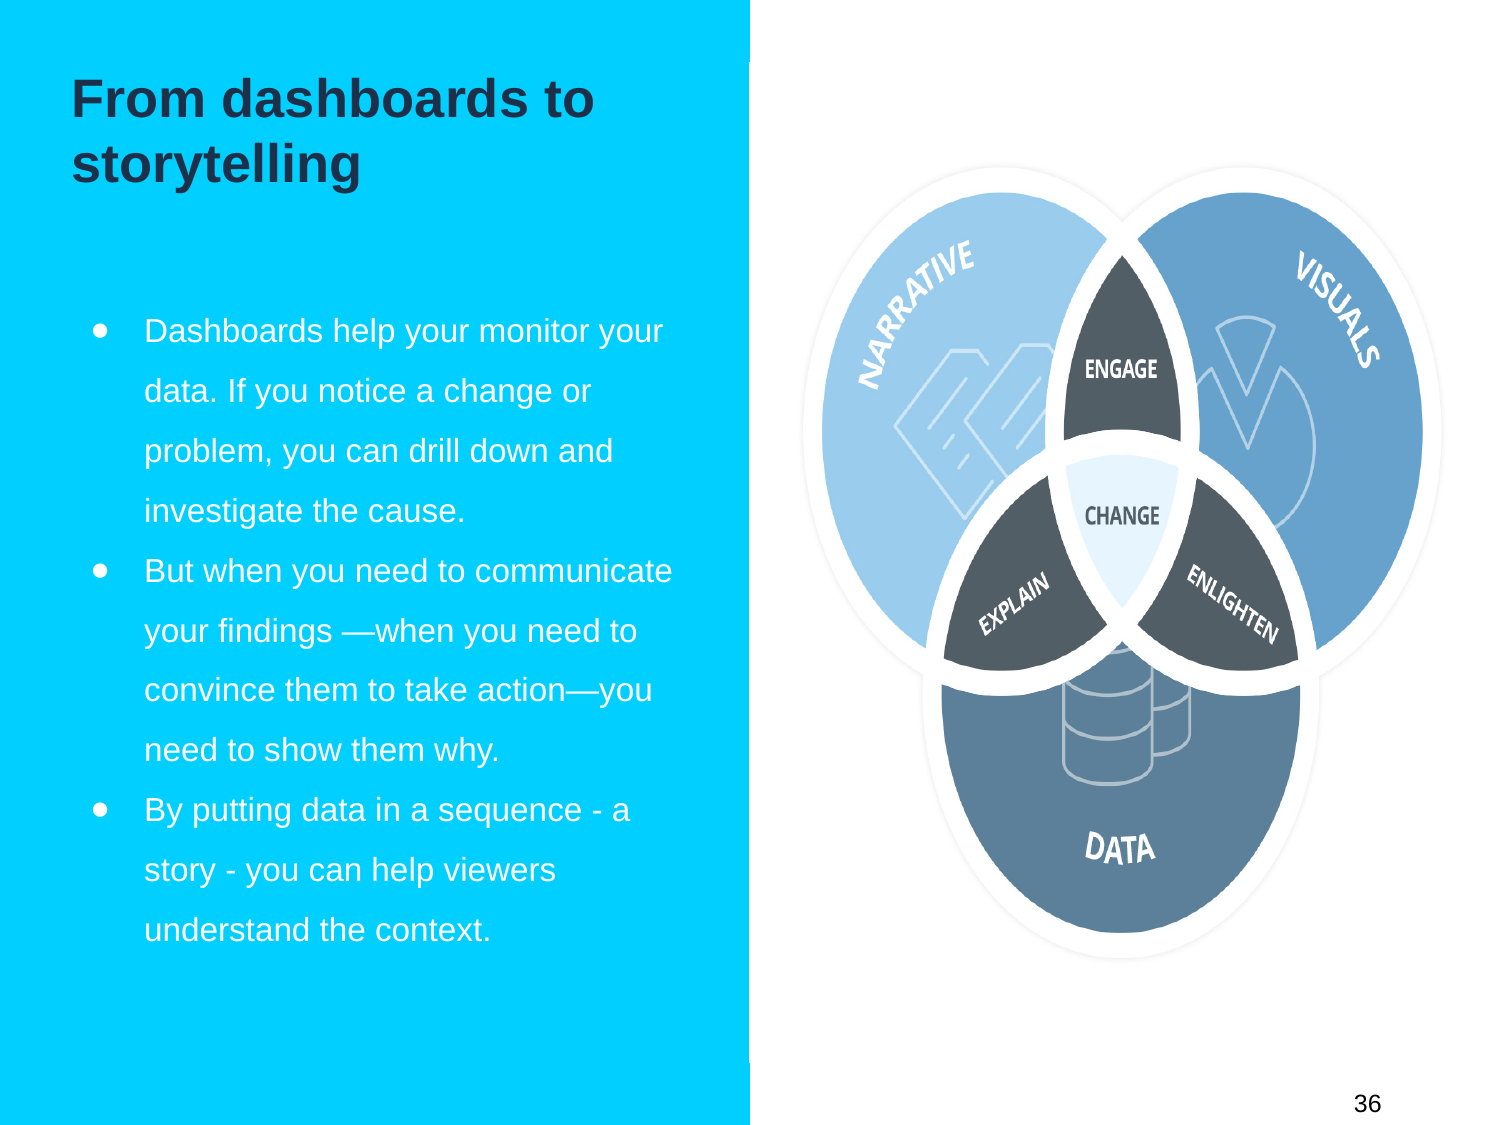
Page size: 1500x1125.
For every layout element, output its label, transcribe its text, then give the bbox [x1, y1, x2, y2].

list Dashboards help your monitor your data. If you notice a change or problem, you can drill down and investigate the cause. But when you need to communicate your findings —when you need to convince them to take action—you need to show them why. By putting data in a sequence - a story - you can help viewers understand the context. [54, 274, 696, 1099]
picture [750, 61, 1500, 1063]
title From dashboards to storytelling [55, 48, 694, 234]
slide_number 36 [1059, 1072, 1397, 1125]
